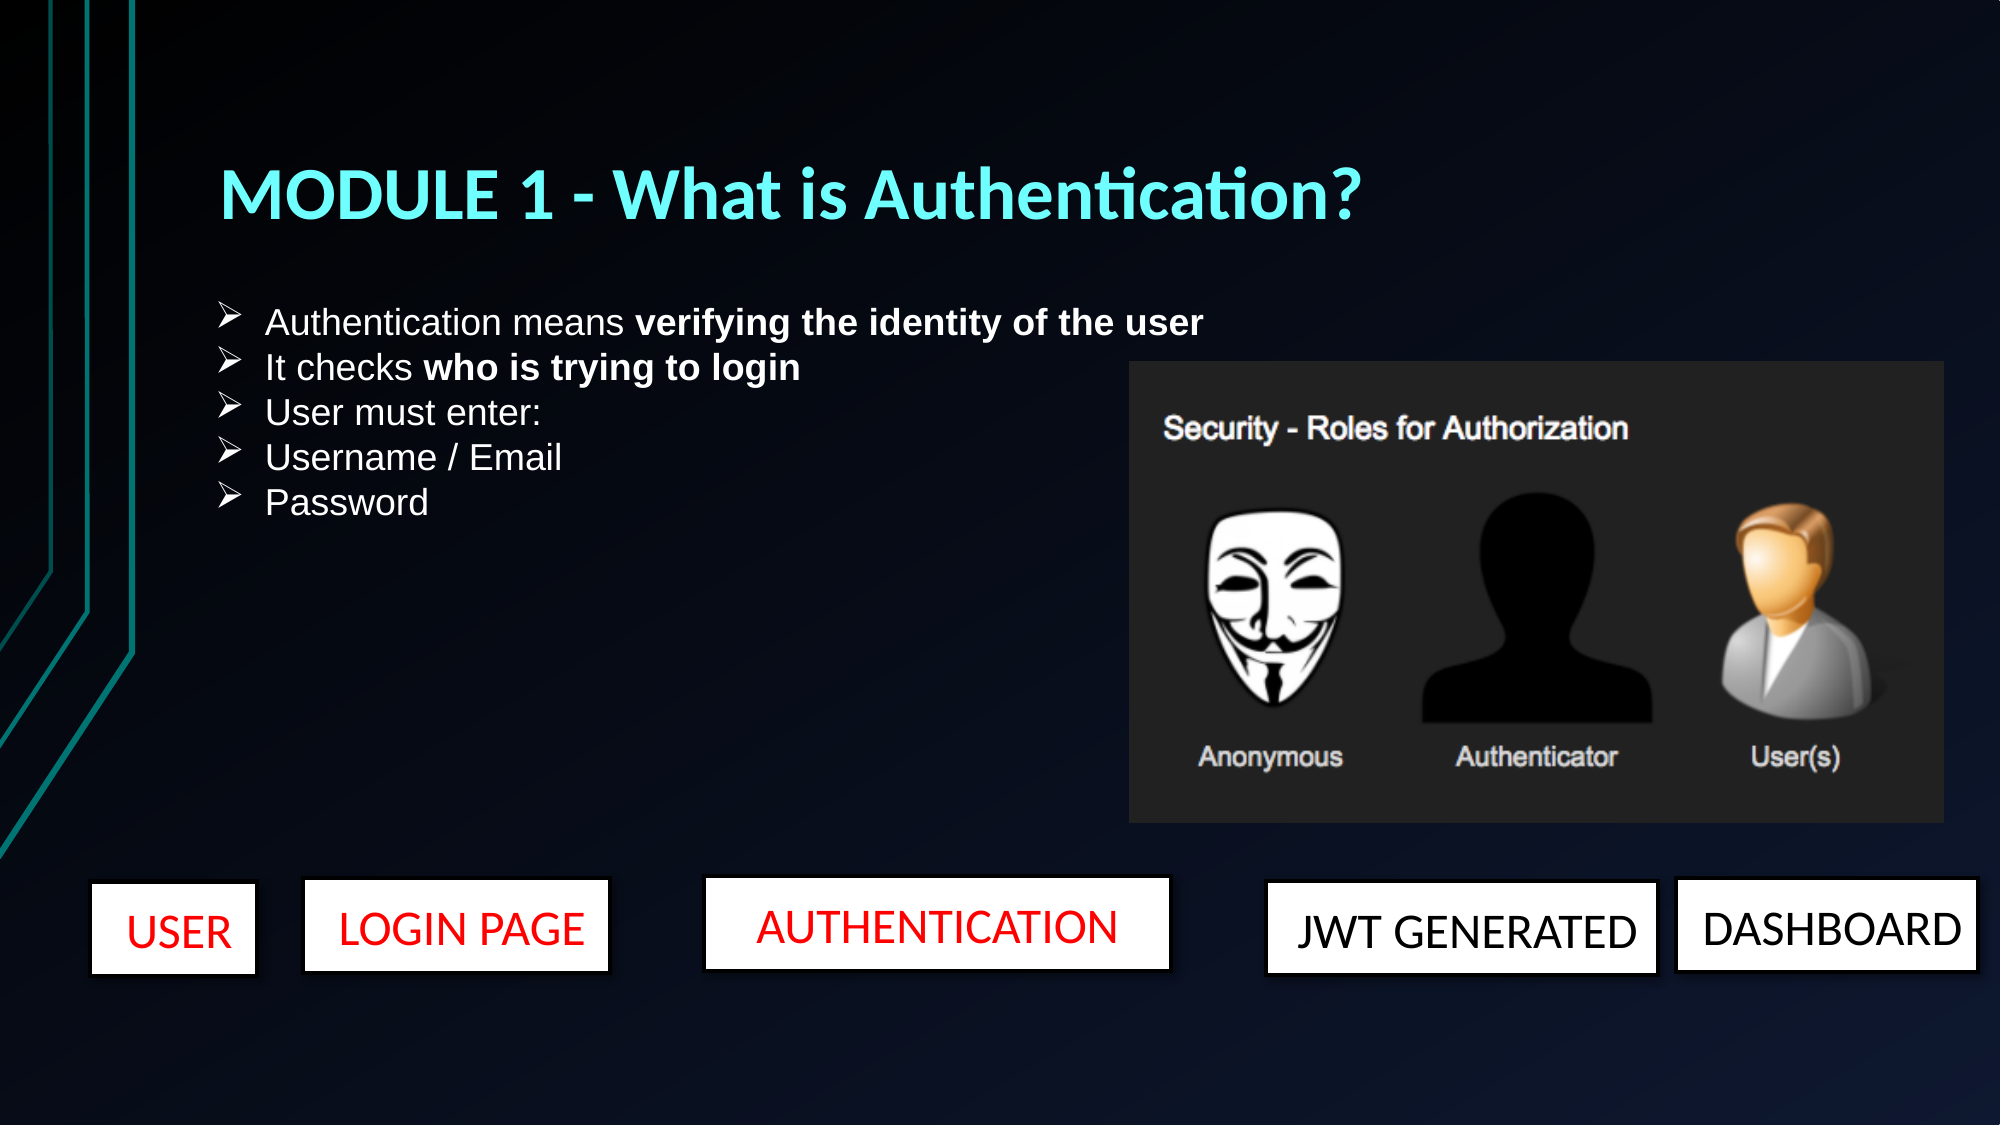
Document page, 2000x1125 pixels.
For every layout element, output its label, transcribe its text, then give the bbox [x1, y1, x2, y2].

list Authentication means verifying the identity of the user It checks who is trying to login User must enter: Username / Email Password [199, 106, 1366, 759]
text_box DASHBOARD [1674, 876, 1980, 974]
text_box AUTHENTICATION [702, 874, 1173, 973]
text_box JWT GENERATED [1264, 879, 1660, 977]
title MODULE 1 - What is Authentication? [199, 45, 1900, 246]
text_box USER [88, 879, 259, 978]
picture [1129, 361, 1944, 823]
text_box LOGIN PAGE [301, 876, 612, 975]
